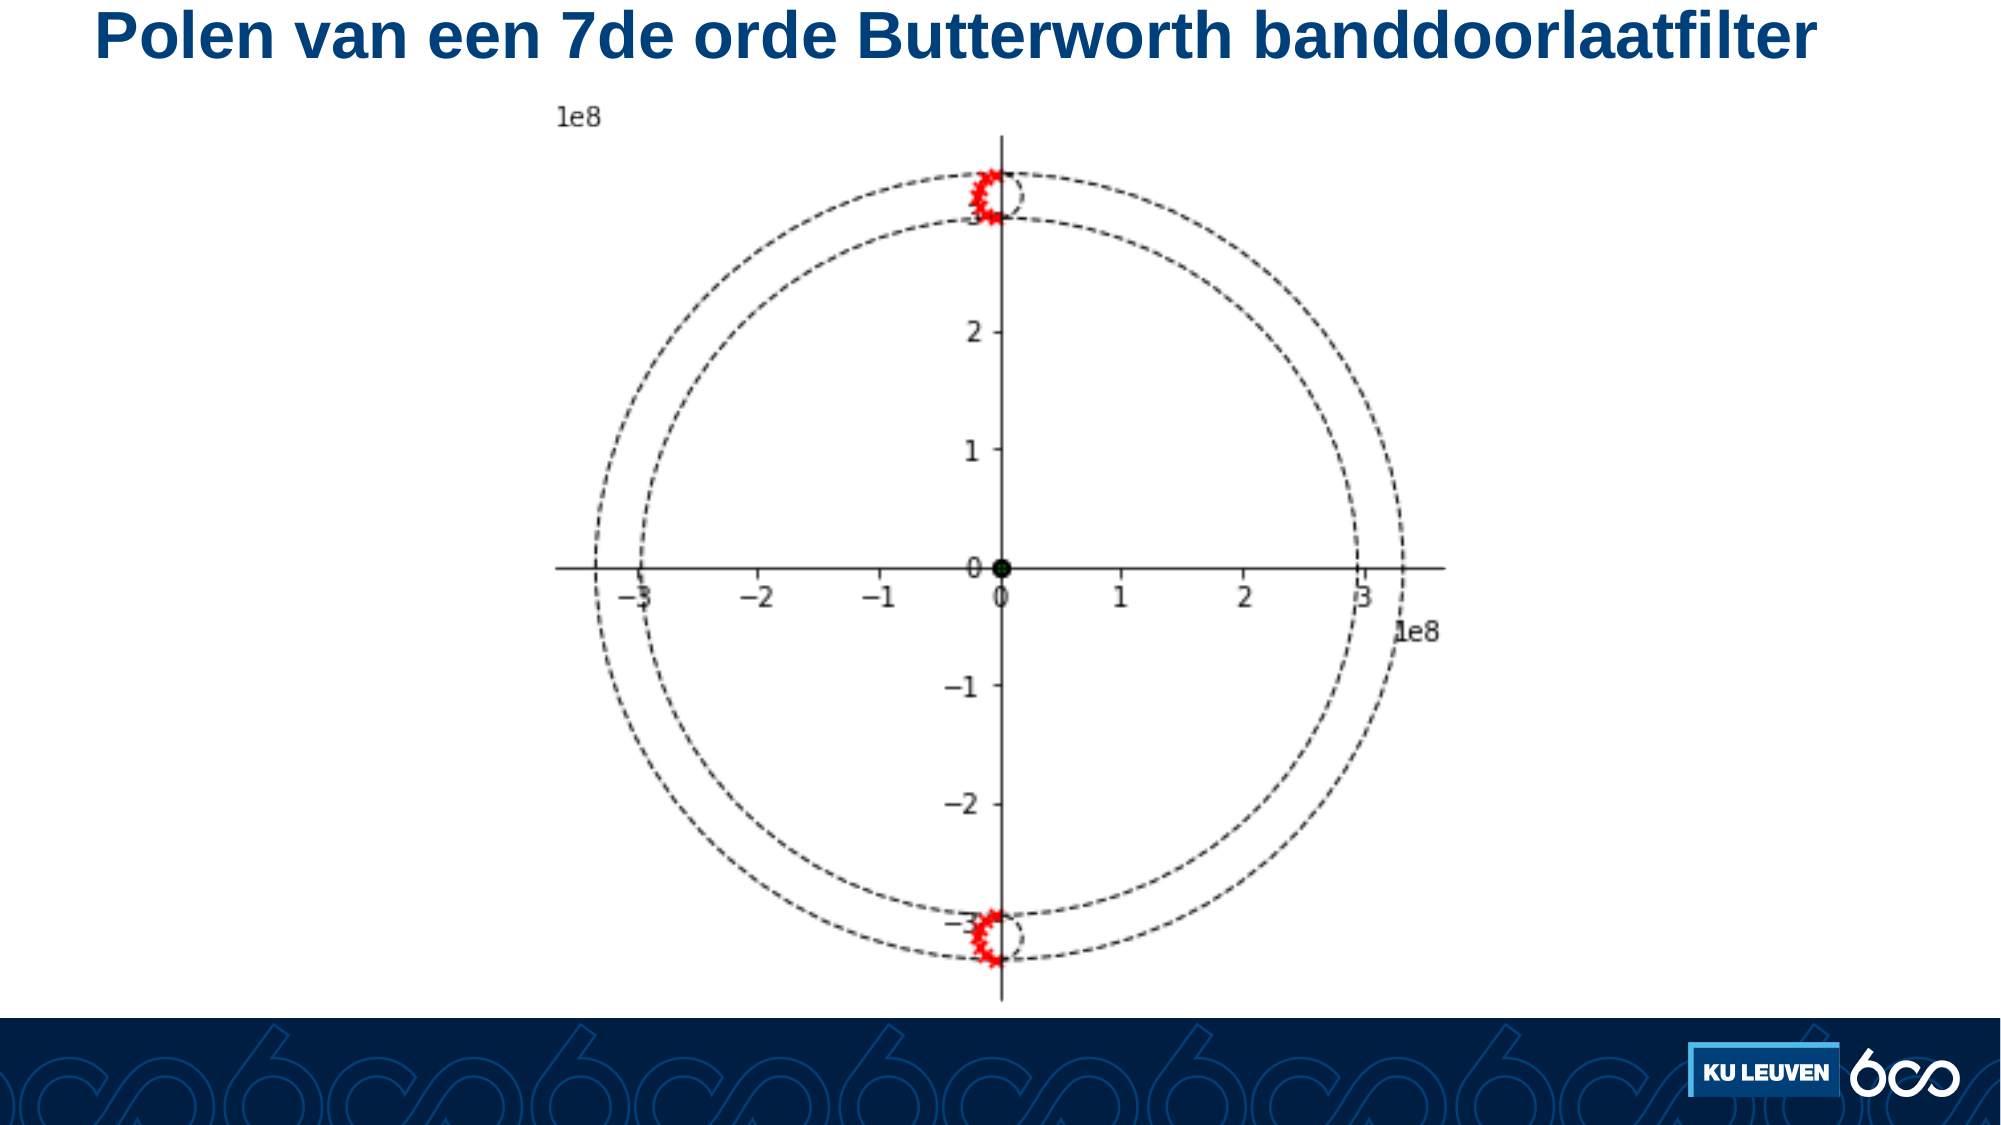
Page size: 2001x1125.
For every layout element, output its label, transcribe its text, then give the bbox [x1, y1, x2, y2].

title Polen van een 7de orde Butterworth banddoorlaatfilter [94, 0, 1906, 108]
picture [0, 88, 2001, 1125]
